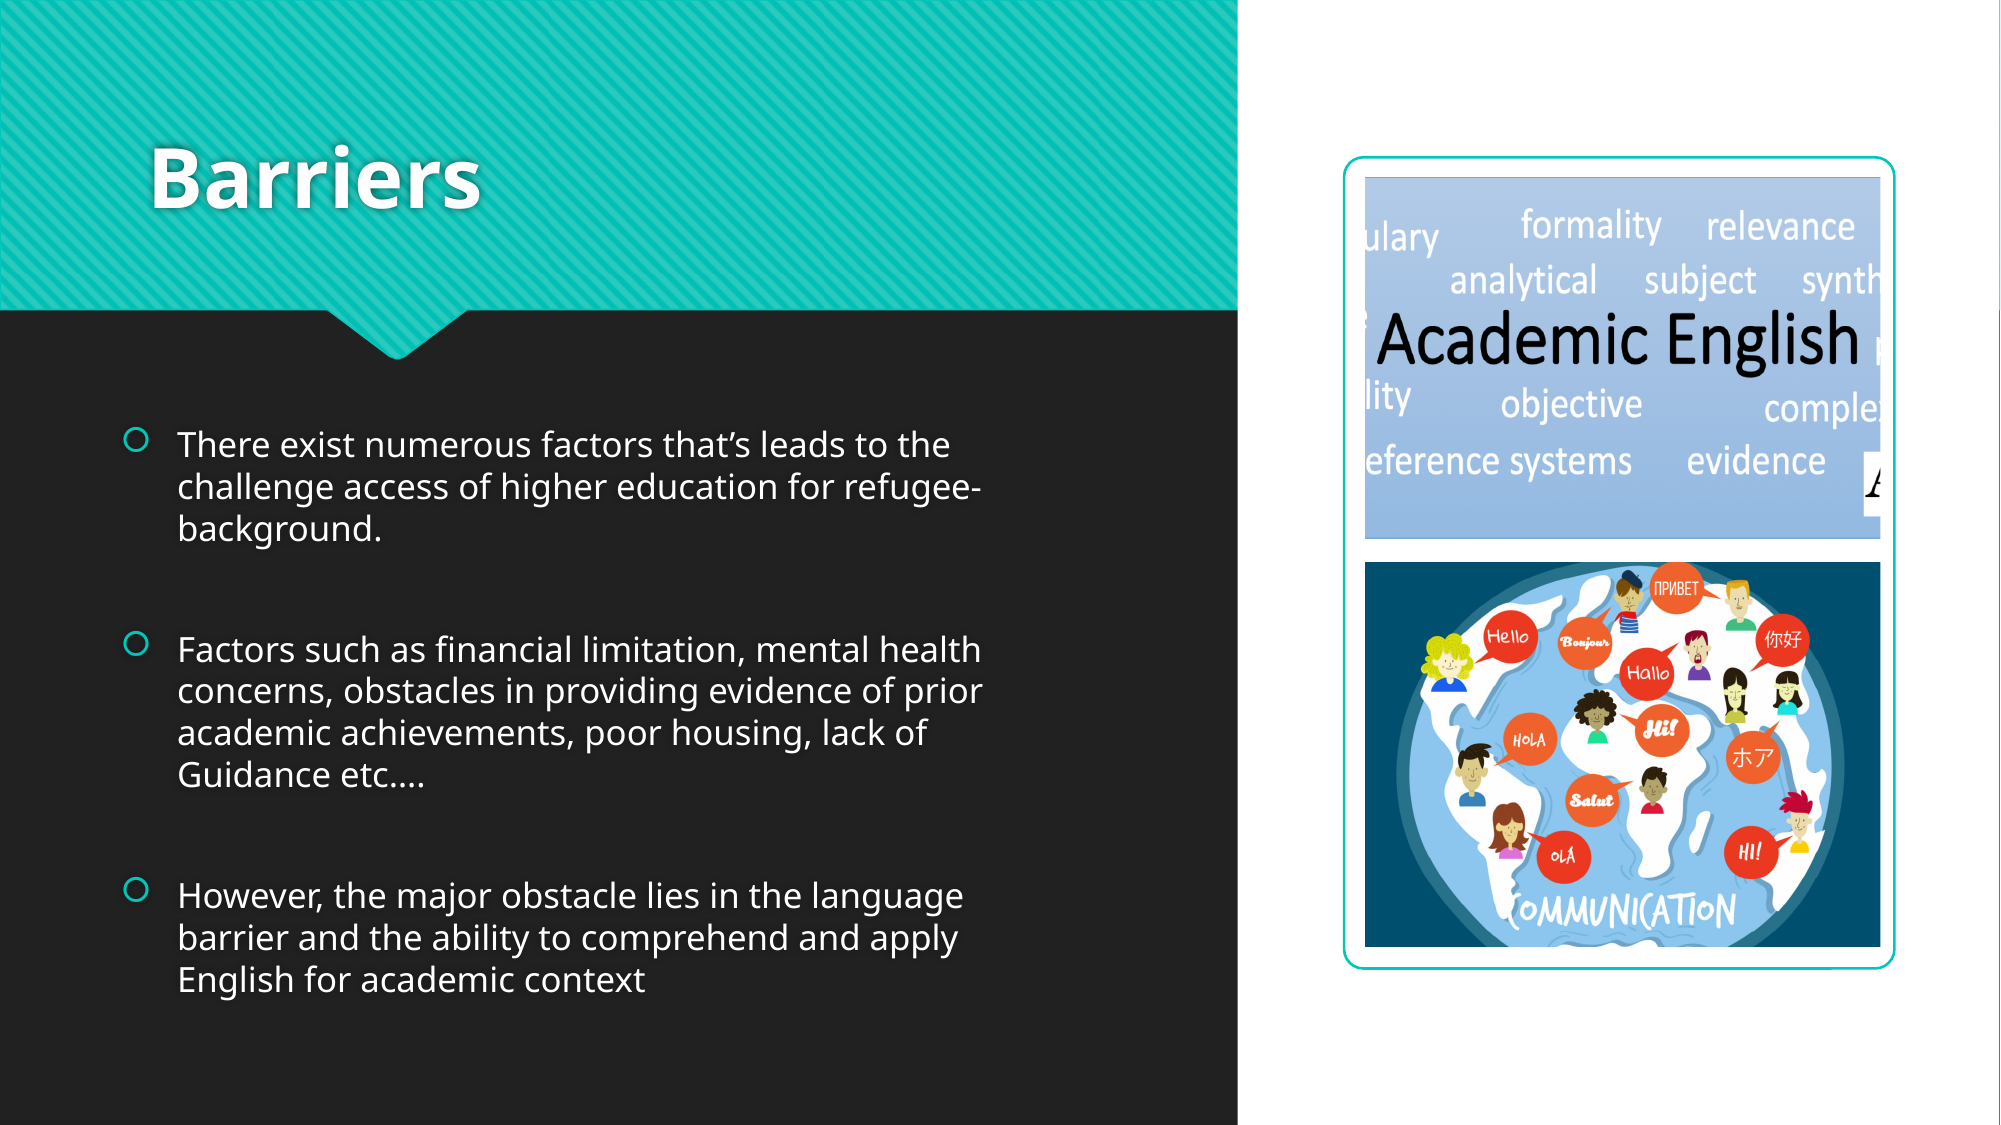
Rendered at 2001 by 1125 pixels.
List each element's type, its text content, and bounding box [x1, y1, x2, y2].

picture [1397, 562, 1844, 948]
picture [1364, 177, 1881, 542]
text_box [1342, 155, 1896, 970]
title Barriers [132, 73, 1107, 233]
list There exist numerous factors that’s leads to the challenge access of higher education for refugee-background. Factors such as financial limitation, mental health concerns, obstacles in providing evidence of prior academic achievements, poor housing, lack of Guidance etc…. However, the major obstacle lies in the language barrier and the ability to comprehend and apply English for academic context [105, 415, 1078, 1012]
text_box [1236, 0, 2000, 1125]
